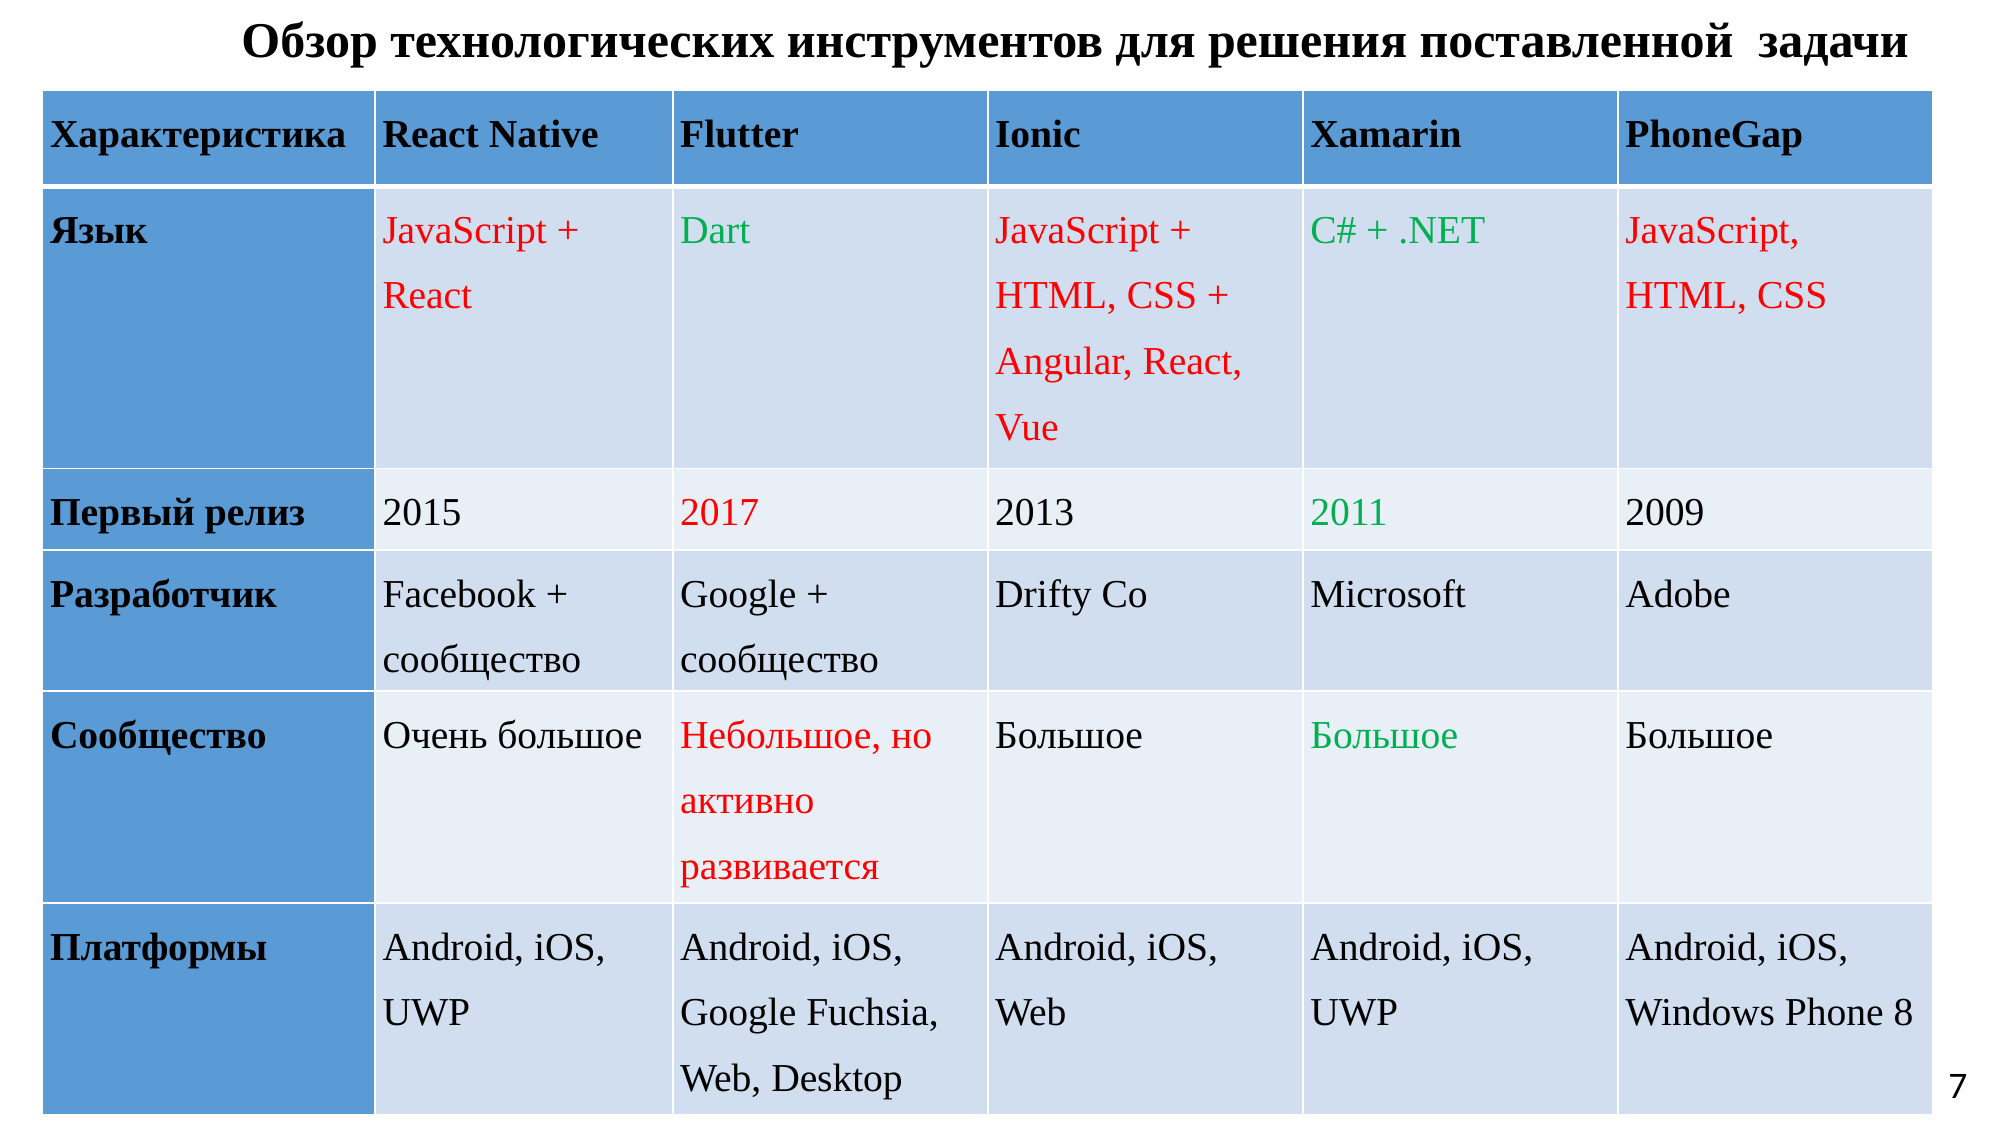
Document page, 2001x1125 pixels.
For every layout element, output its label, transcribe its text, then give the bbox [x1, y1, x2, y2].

table_cell Первый релиз [43, 469, 374, 549]
table_header Ionic [989, 91, 1302, 184]
table_cell Язык [43, 189, 374, 468]
text_box Обзор технологических инструментов для решения поставленной задачи [226, 0, 1925, 75]
table_cell Большое [1619, 692, 1932, 902]
table_cell 2013 [989, 469, 1302, 549]
table_cell Большое [1304, 692, 1617, 902]
table_cell 2009 [1619, 469, 1932, 549]
table_cell Android, iOS, UWP [376, 904, 672, 1114]
table_cell JavaScript + React [376, 189, 672, 468]
table_cell 2017 [674, 469, 987, 549]
table_header React Native [376, 91, 672, 184]
table_header PhoneGap [1619, 91, 1932, 184]
table_cell Android, iOS, UWP [1304, 904, 1617, 1114]
table_header Xamarin [1304, 91, 1617, 184]
table_cell Большое [989, 692, 1302, 902]
table_cell Google + сообщество [674, 551, 987, 690]
text_box 7 [1933, 1054, 1983, 1114]
table_cell 2015 [376, 469, 672, 549]
table_cell JavaScript, HTML, CSS [1619, 189, 1932, 468]
table_cell 2011 [1304, 469, 1617, 549]
table_cell Android, iOS, Google Fuchsia, Web, Desktop [674, 904, 987, 1114]
table_header Flutter [674, 91, 987, 184]
table_cell Разработчик [43, 551, 374, 690]
table_cell Очень большое [376, 692, 672, 902]
table_cell Facebook + сообщество [376, 551, 672, 690]
table_cell Небольшое, но активно развивается [674, 692, 987, 902]
table_cell Dart [674, 189, 987, 468]
table_cell Adobe [1619, 551, 1932, 690]
table_cell JavaScript + HTML, CSS + Angular, React, Vue [989, 189, 1302, 468]
table_cell Платформы [43, 904, 374, 1114]
table_cell Android, iOS, Web [989, 904, 1302, 1114]
table_cell C# + .NET [1304, 189, 1617, 468]
table_cell Microsoft [1304, 551, 1617, 690]
table_cell Drifty Co [989, 551, 1302, 690]
table_cell Android, iOS, Windows Phone 8 [1619, 904, 1932, 1114]
table_cell Сообщество [43, 692, 374, 902]
table_header Характеристика [43, 91, 374, 184]
